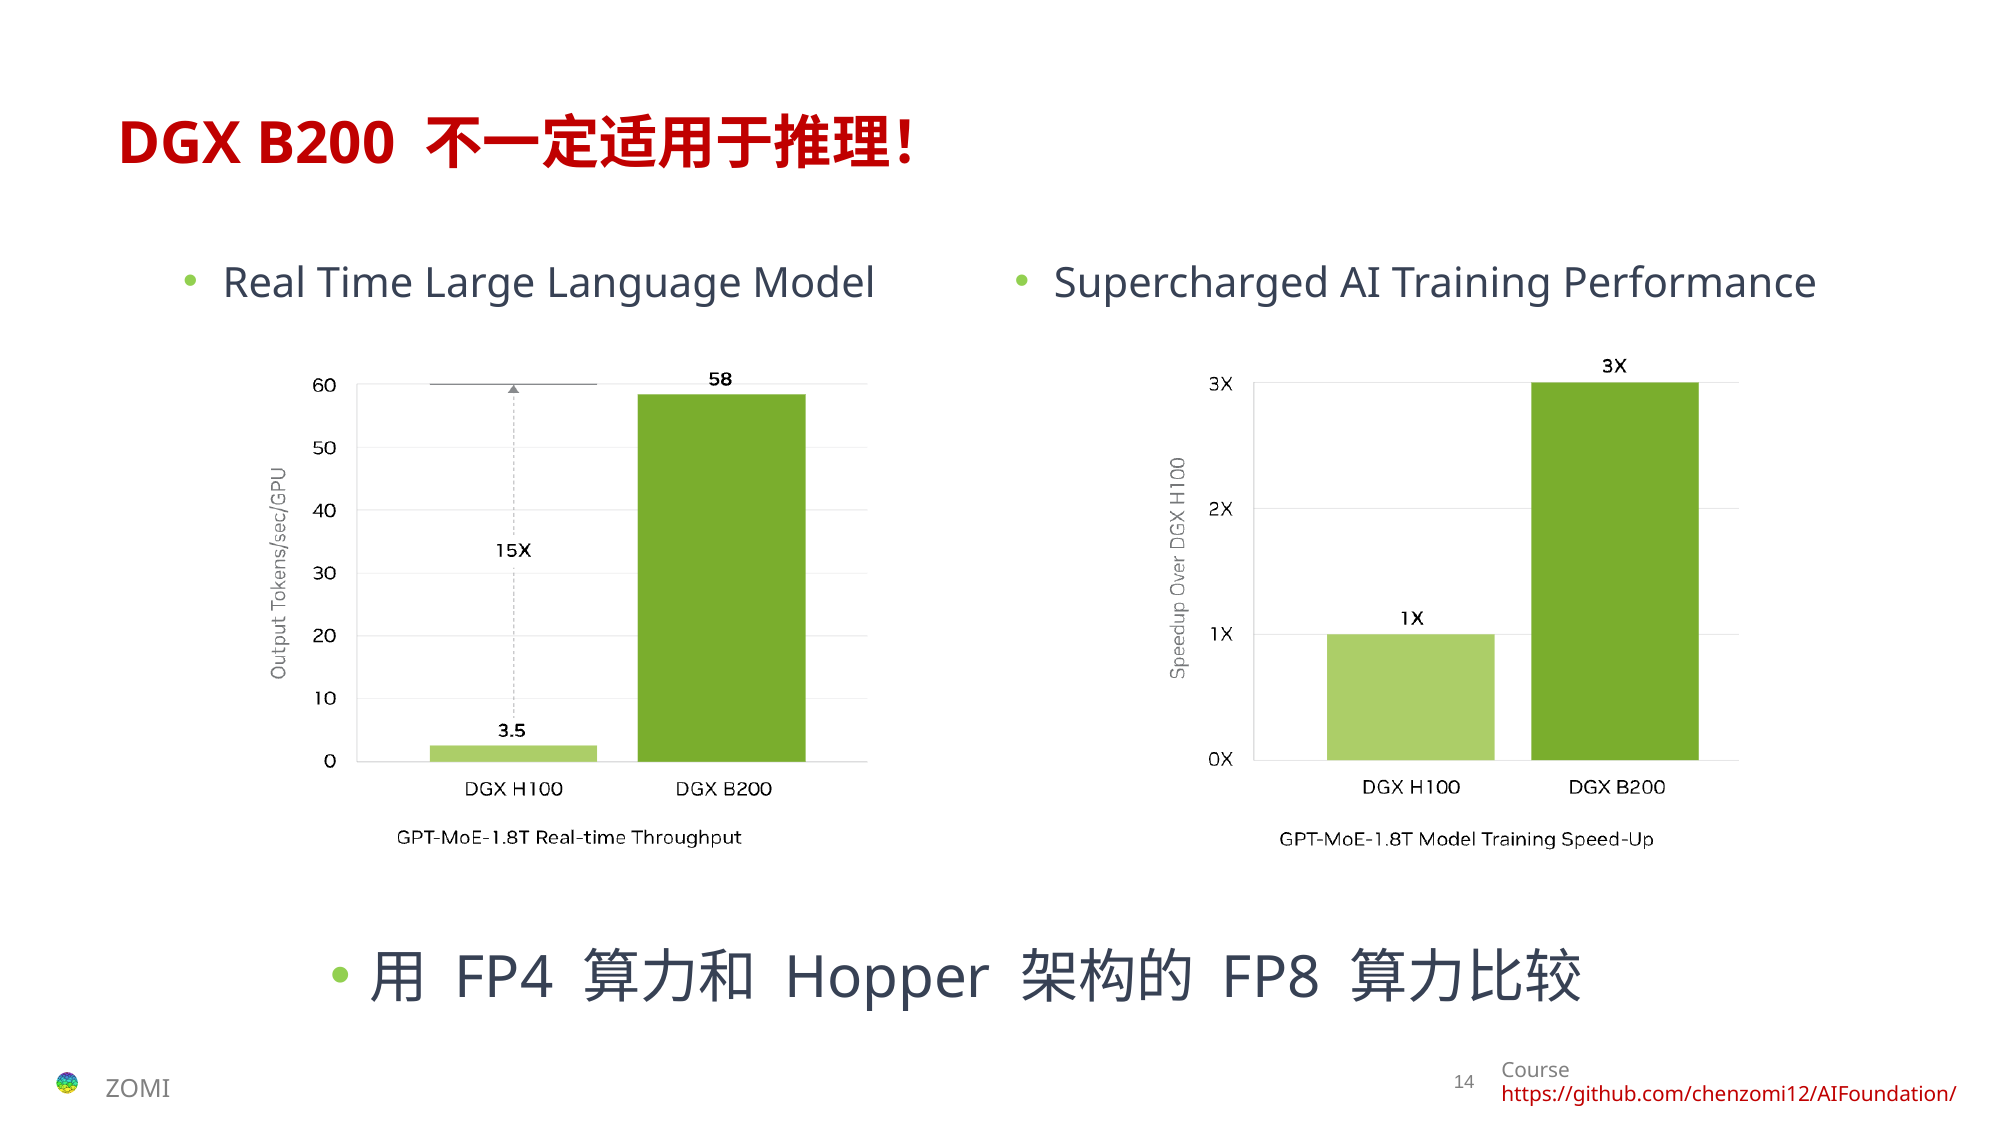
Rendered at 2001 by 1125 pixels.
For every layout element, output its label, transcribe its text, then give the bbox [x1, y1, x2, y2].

text_box Supercharged AI Training Performance [988, 223, 1843, 1043]
title DGX B200 不一定适用于推理！ [102, 91, 1901, 189]
list Real Time Large Language Model Inference [102, 223, 957, 1043]
text_box 用 FP4 算力和 Hopper 架构的 FP8 算力比较 [261, 875, 1652, 1062]
picture [57, 1073, 77, 1093]
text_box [220, 311, 1740, 866]
